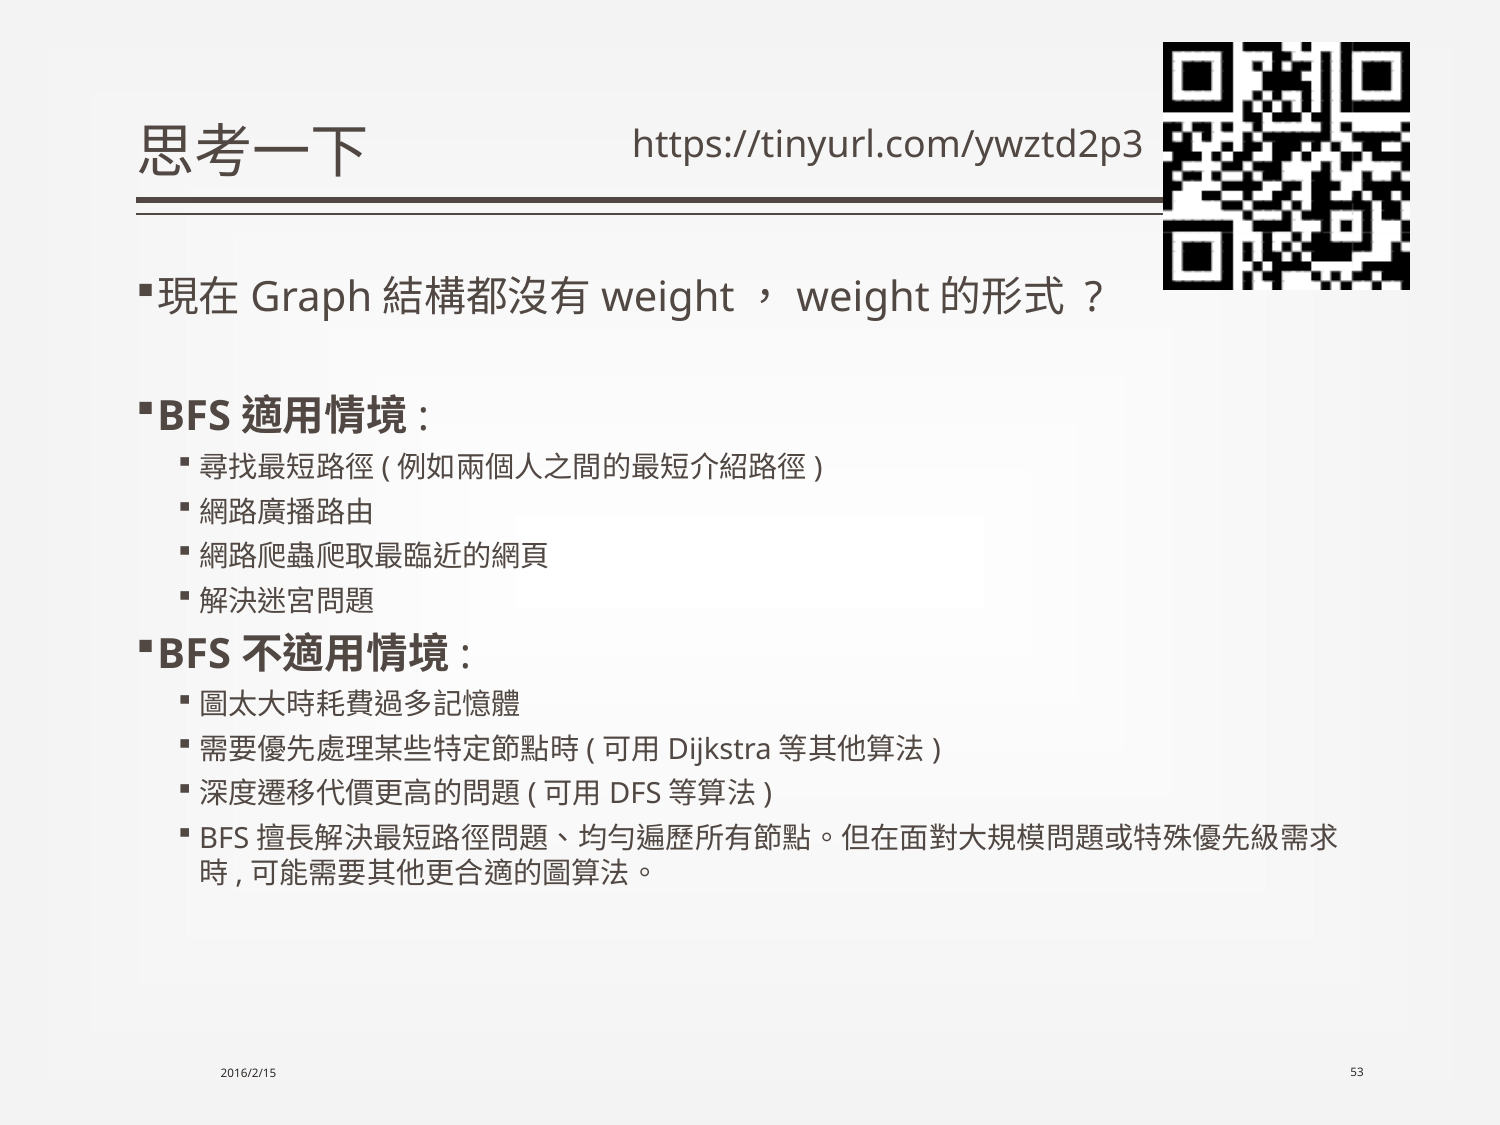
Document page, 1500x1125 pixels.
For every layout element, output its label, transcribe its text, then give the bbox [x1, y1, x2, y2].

slide_number 53 [1138, 1042, 1364, 1103]
title 思考一下 [135, 12, 1364, 193]
picture [1163, 42, 1410, 290]
text_box https://tinyurl.com/ywztd2p3 [617, 112, 1157, 173]
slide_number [135, 1042, 362, 1103]
list 現在Graph結構都沒有weight，weight的形式 ? BFS適用情境: 尋找最短路徑(例如兩個人之間的最短介紹路徑) 網路廣播路由 網路爬蟲爬取最臨近的網頁 解決迷宮問題 BFS不適用情境: 圖太大時耗費過多記憶體 需要優先處理某些特定節點時(可用Dijkstra等其他算法) 深度遷移代價更高的問題(可用DFS等算法) BFS擅長解決最短路徑問題、均勻遍歷所有節點。但在面對大規模問題或特殊優先級需求時,可能需要其他更合適的圖算法。 [135, 262, 1364, 1013]
